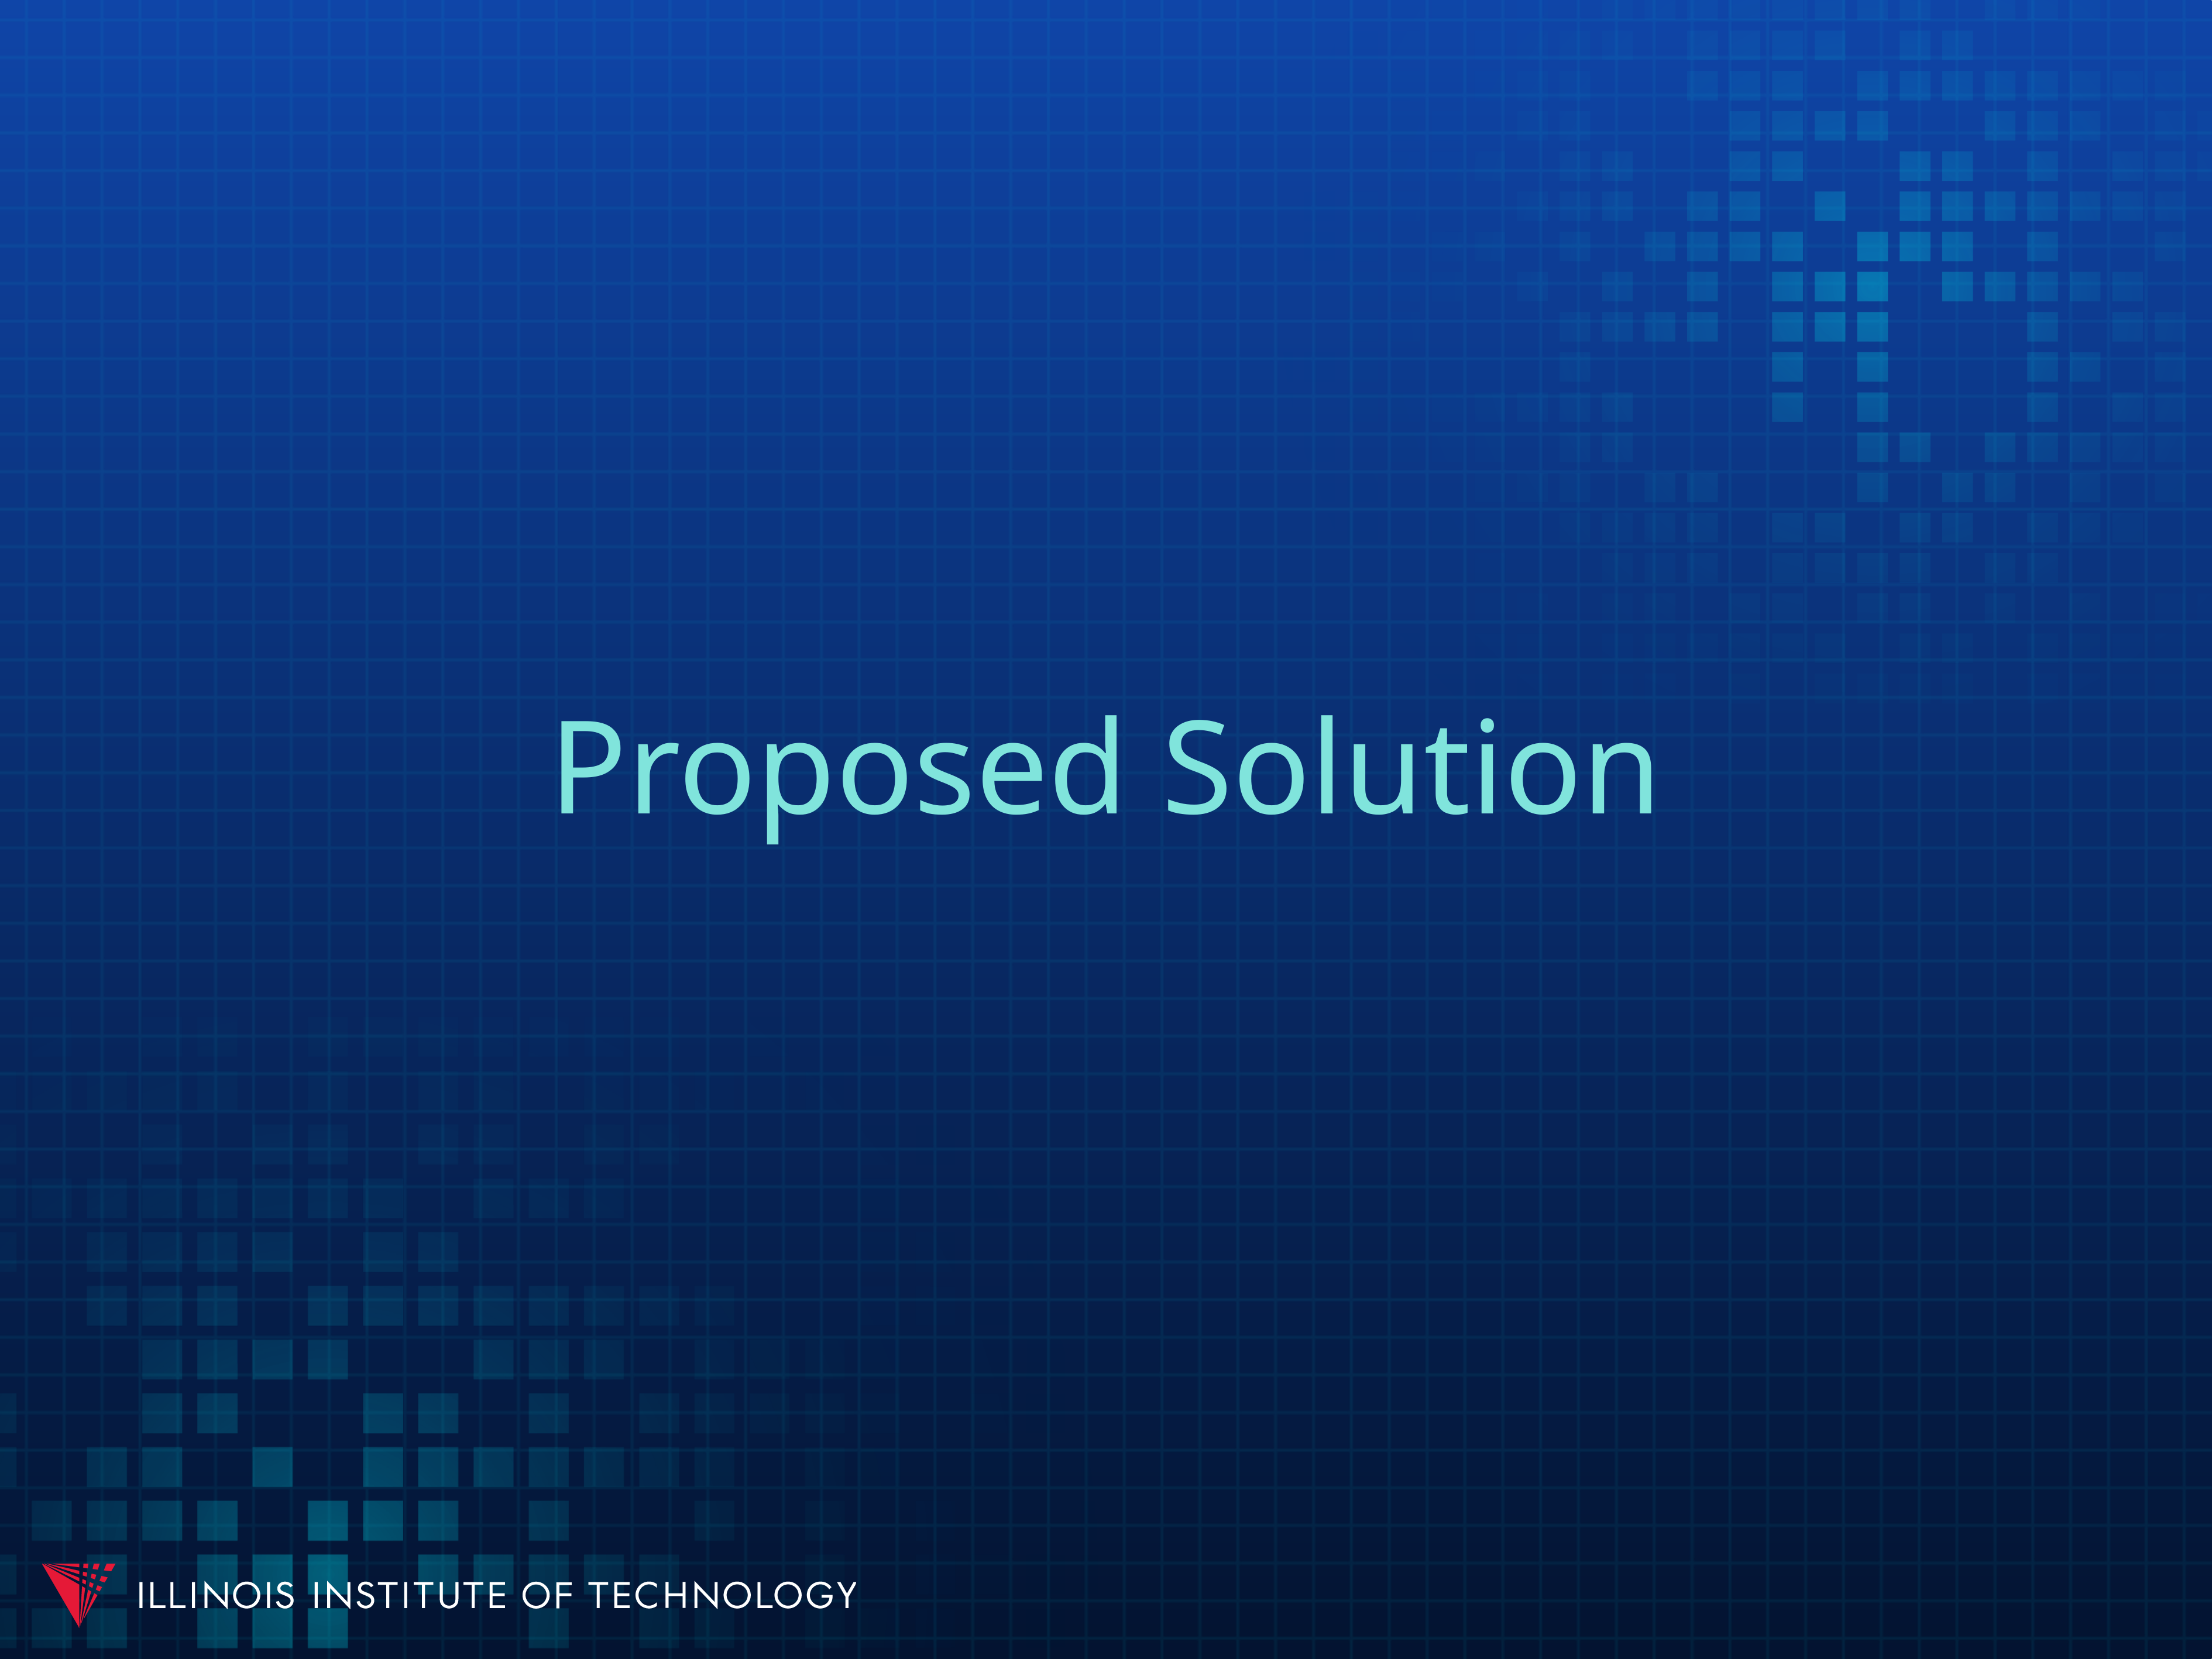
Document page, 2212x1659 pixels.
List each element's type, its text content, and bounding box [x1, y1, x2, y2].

picture [0, 0, 2212, 1659]
title Proposed Solution [136, 601, 2075, 953]
